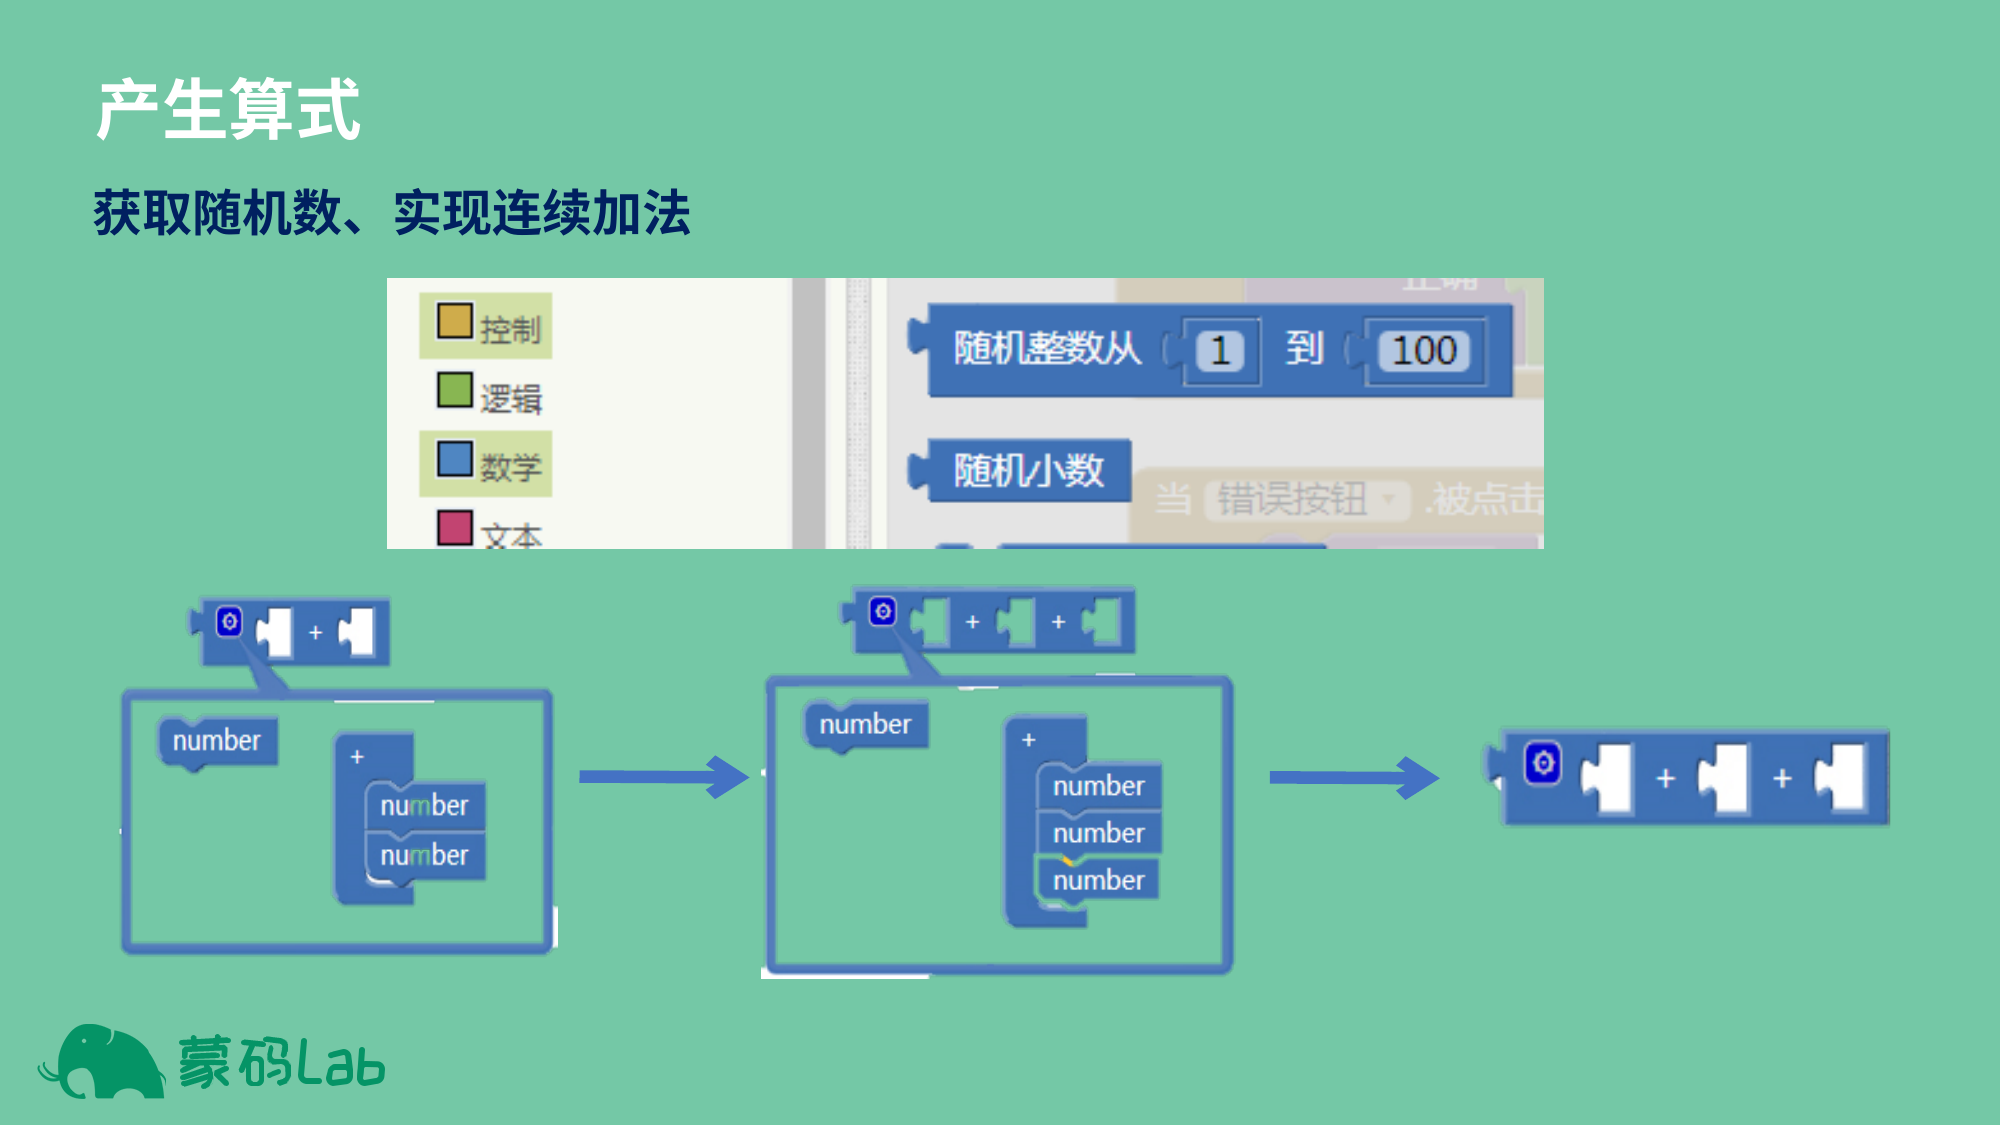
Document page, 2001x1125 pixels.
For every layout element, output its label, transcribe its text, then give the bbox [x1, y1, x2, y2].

picture [117, 590, 558, 959]
picture [761, 576, 1239, 979]
list 产生算式 [80, 69, 1000, 174]
picture [1479, 719, 1897, 834]
picture [26, 1015, 394, 1108]
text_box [77, 174, 883, 290]
picture [387, 278, 1544, 549]
